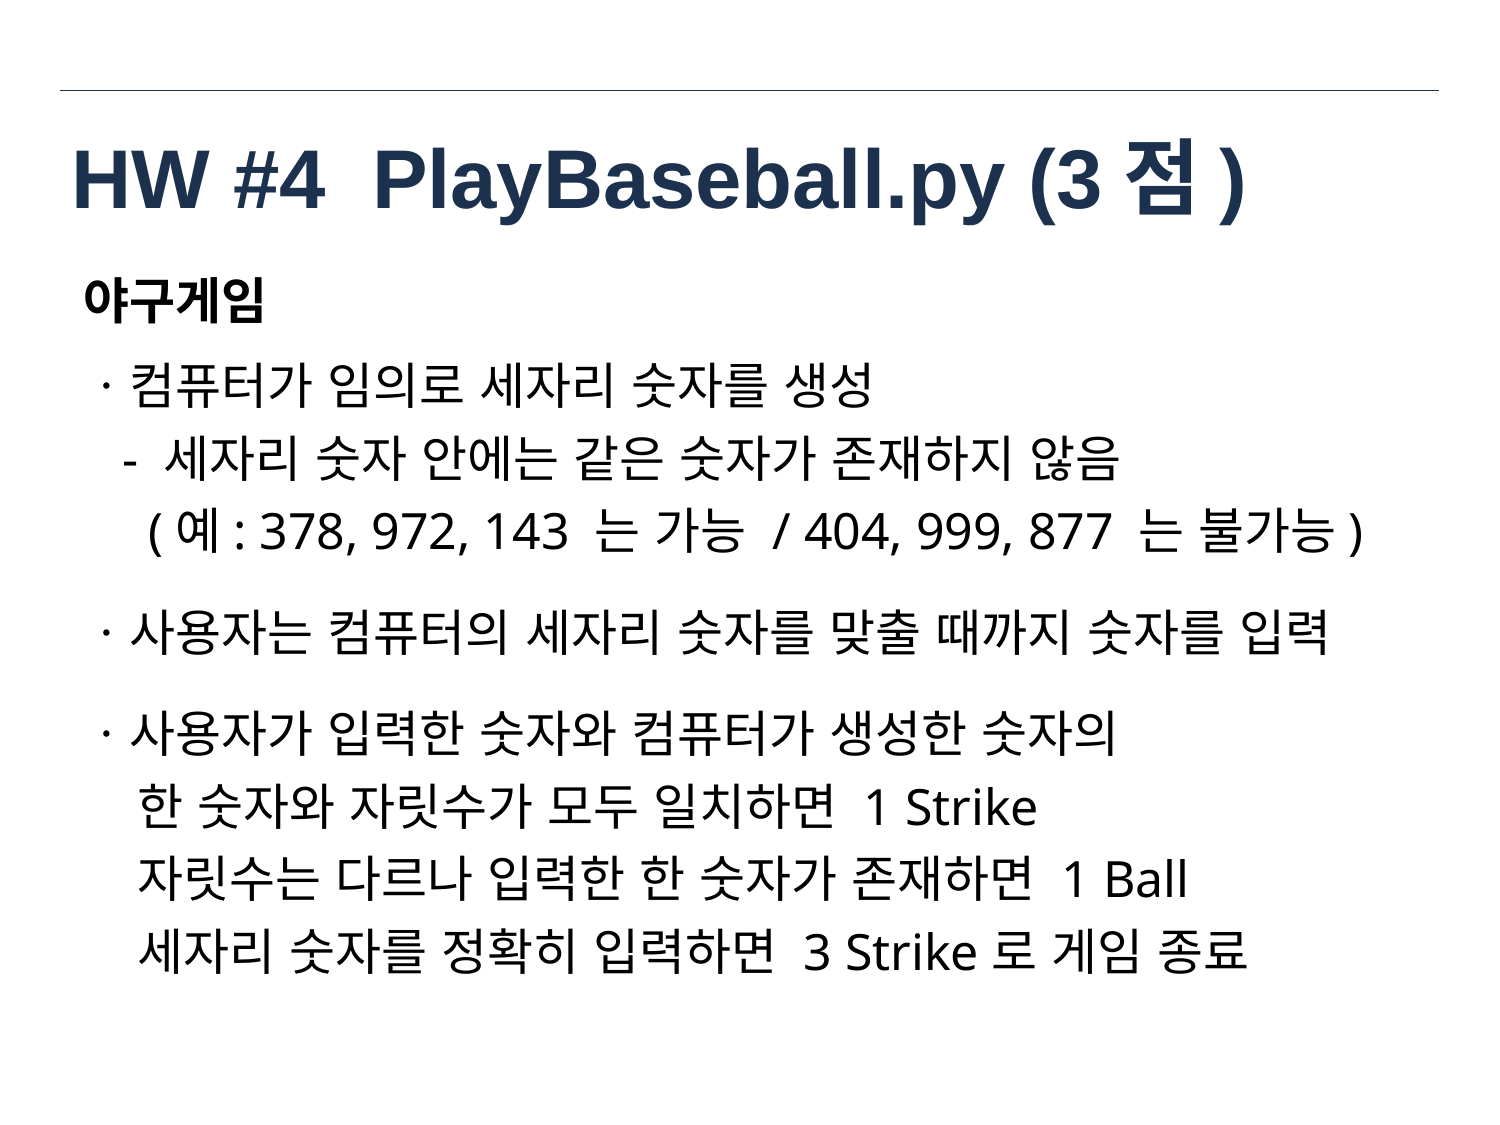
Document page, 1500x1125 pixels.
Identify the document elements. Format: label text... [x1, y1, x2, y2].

text_box 야구게임 ㆍ컴퓨터가 임의로 세자리 숫자를 생성 - 세자리 숫자 안에는 같은 숫자가 존재하지 않음 (예: 378, 972, 143 는 가능 / 404, 999, 877 는 불가능) ㆍ사용자는 컴퓨터의 세자리 숫자를 맞출 때까지 숫자를 입력 ㆍ사용자가 입력한 숫자와 컴퓨터가 생성한 숫자의 한 숫자와 자릿수가 모두 일치하면 1 Strike 자릿수는 다르나 입력한 한 숫자가 존재하면 1 Ball 세자리 숫자를 정확히 입력하면 3 Strike로 게임 종료 [68, 262, 1475, 988]
title HW #4 PlayBaseball.py (3점) [56, 106, 1434, 245]
